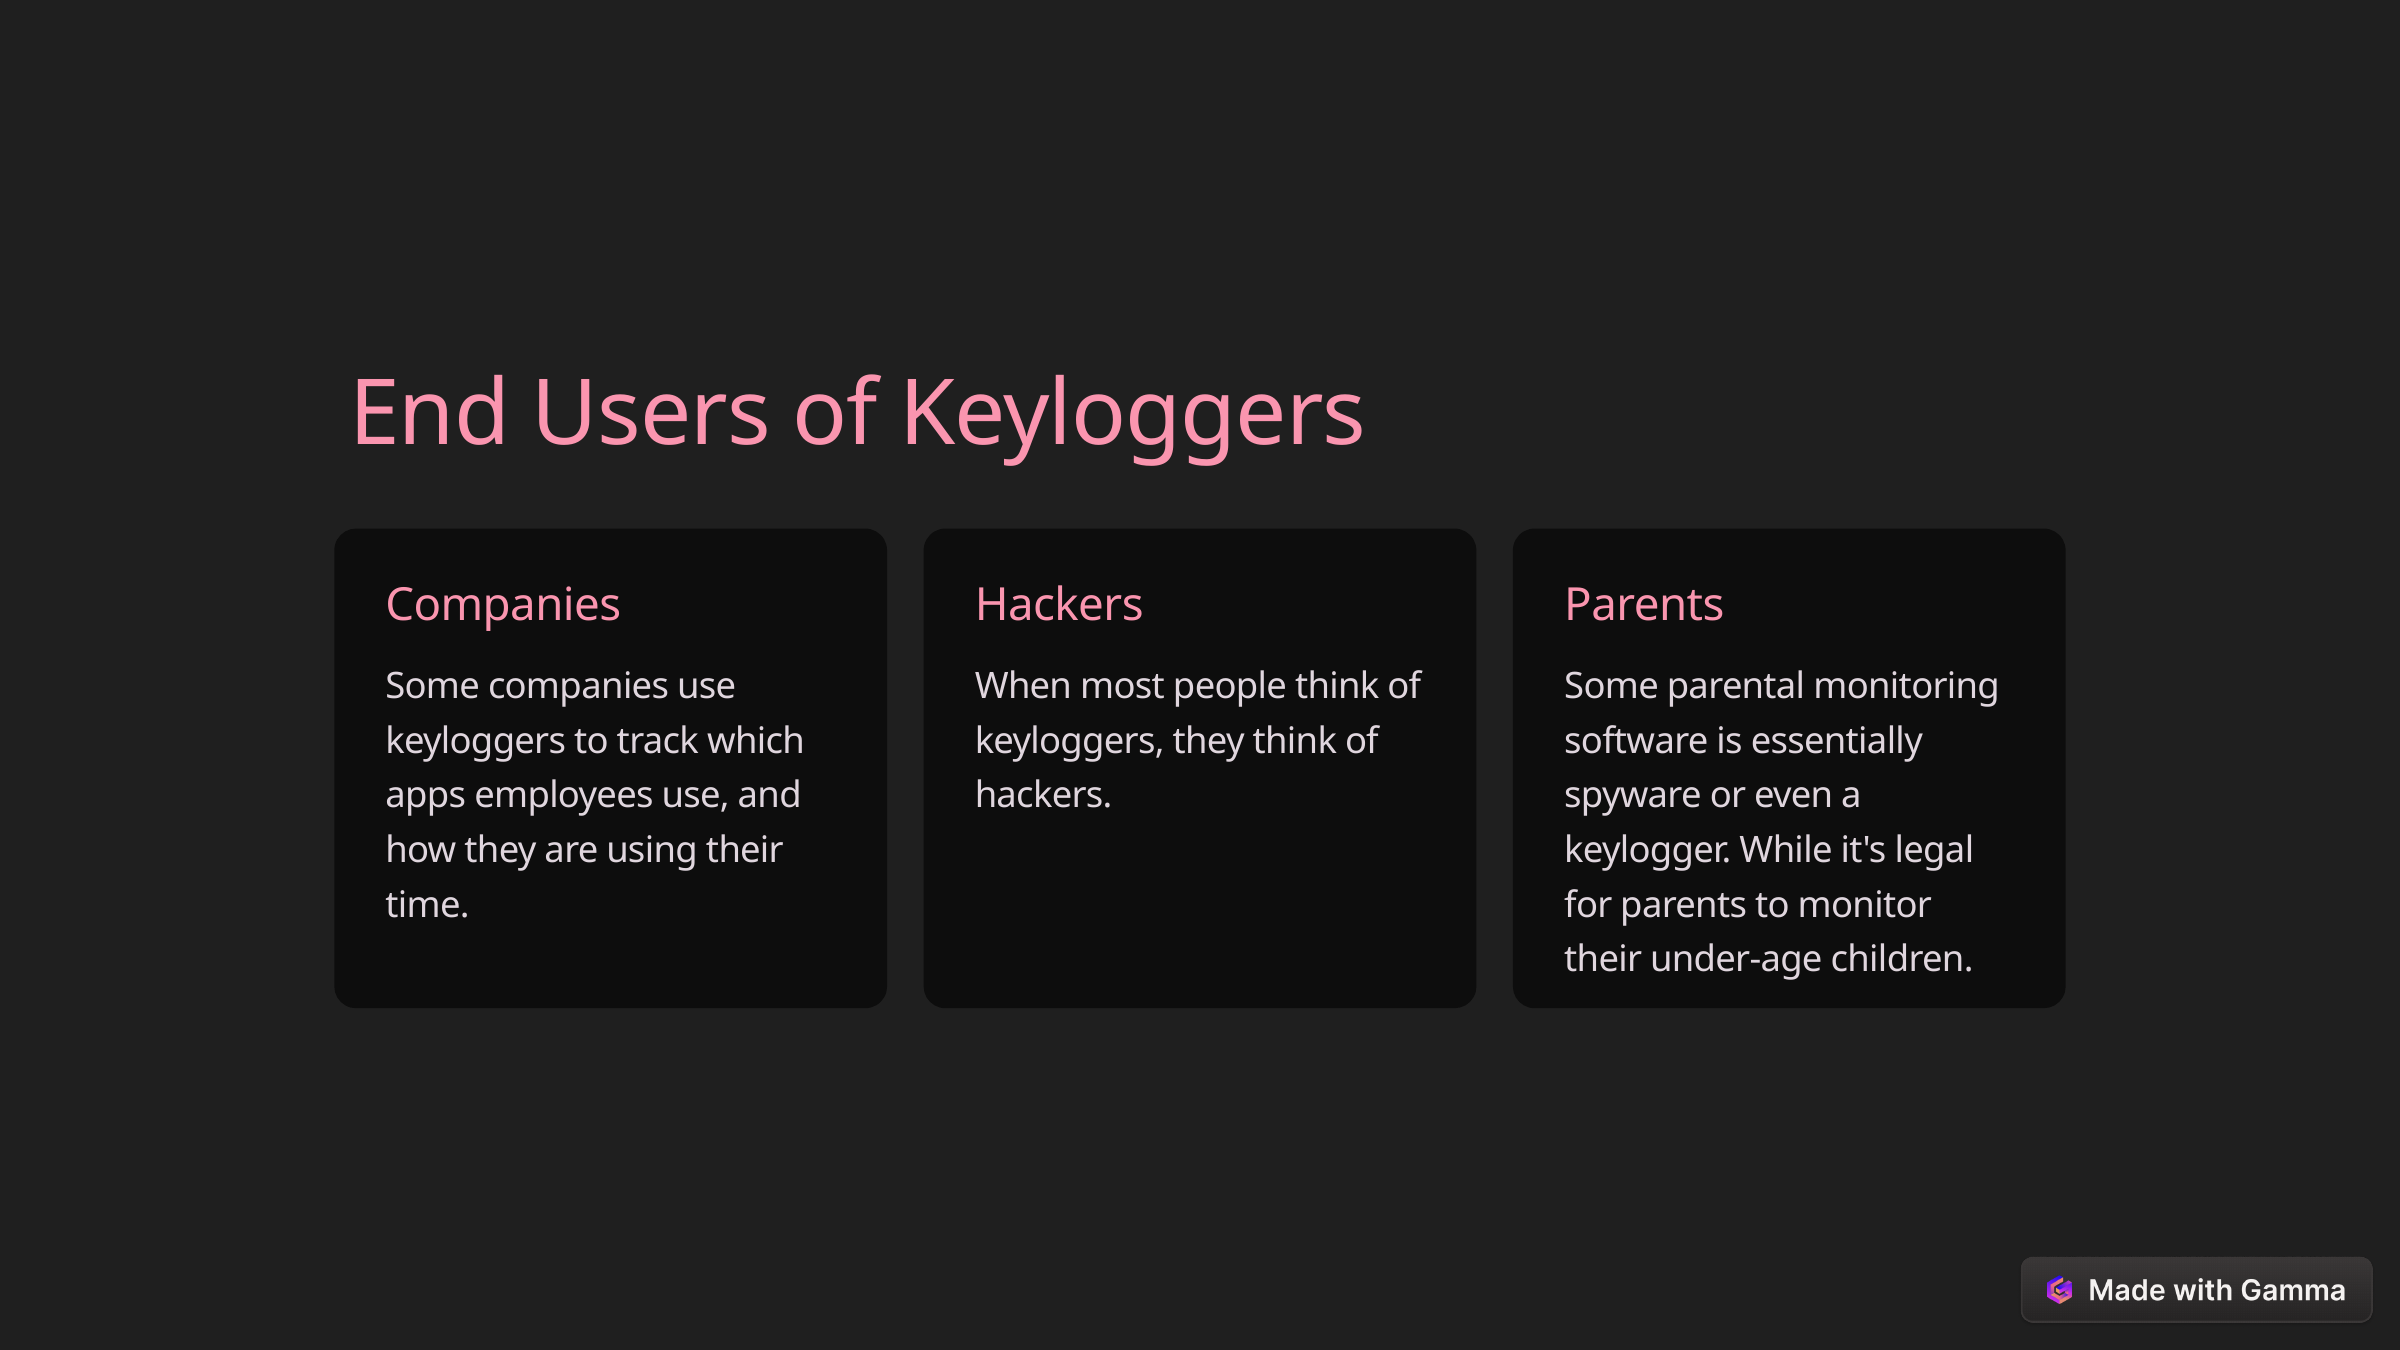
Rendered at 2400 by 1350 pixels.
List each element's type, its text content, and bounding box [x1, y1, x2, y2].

picture [2008, 1244, 2385, 1335]
text_box Parents [1549, 564, 2005, 622]
text_box Hackers [960, 564, 1416, 622]
text_box Companies [370, 564, 827, 622]
text_box [0, 0, 2400, 1350]
text_box [923, 528, 1477, 1009]
text_box Some companies use keyloggers to track which apps employees use, and how they are using their time. [370, 643, 851, 863]
text_box End Users of Keyloggers [334, 341, 1246, 456]
text_box [1512, 528, 2066, 1009]
text_box Some parental monitoring software is essentially spyware or even a keylogger. While it's legal for parents to monitor their under-age children. [1549, 643, 2030, 972]
text_box When most people think of keyloggers, they think of hackers. [960, 643, 1440, 808]
text_box [334, 528, 888, 1009]
